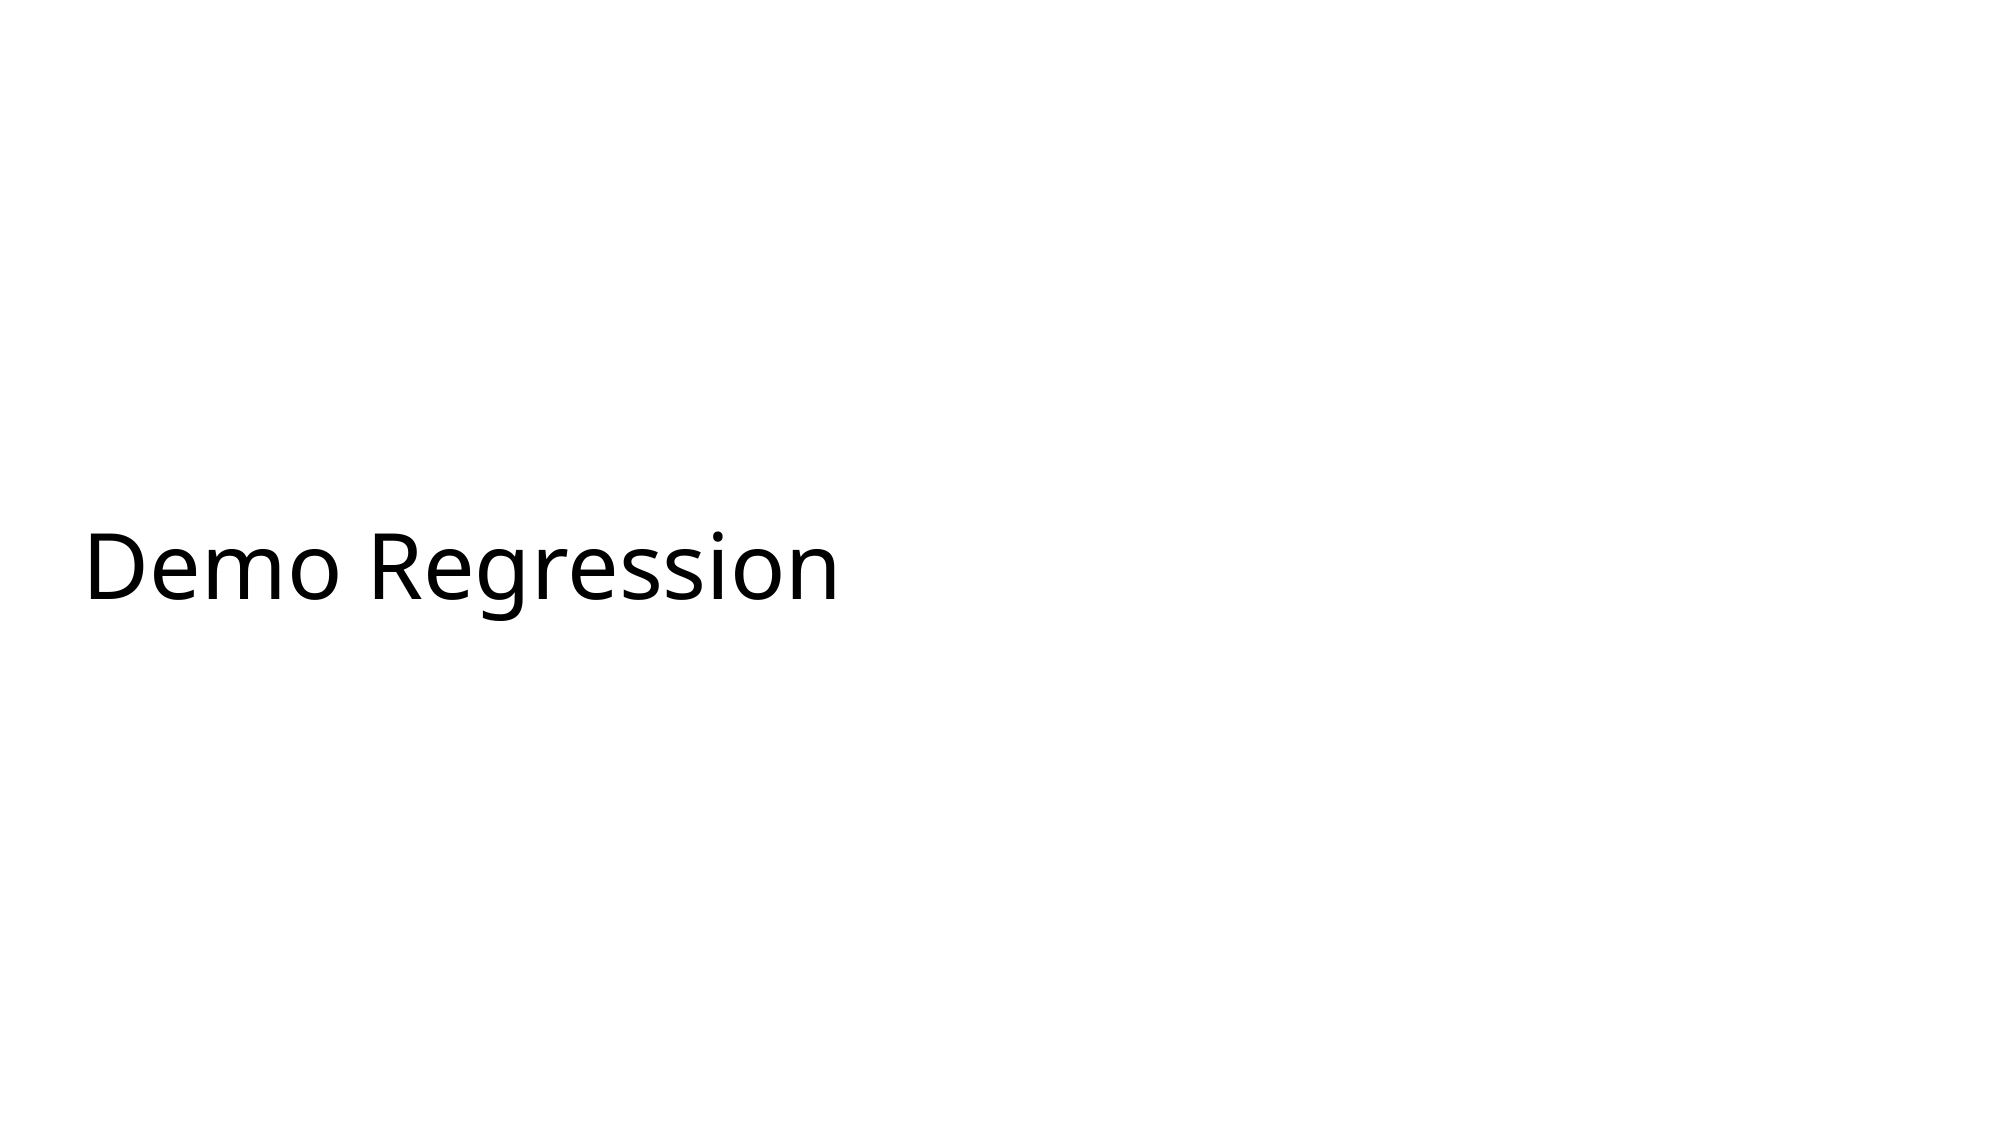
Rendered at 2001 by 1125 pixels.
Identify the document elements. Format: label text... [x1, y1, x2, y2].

title Demo Regression [82, 506, 1918, 619]
